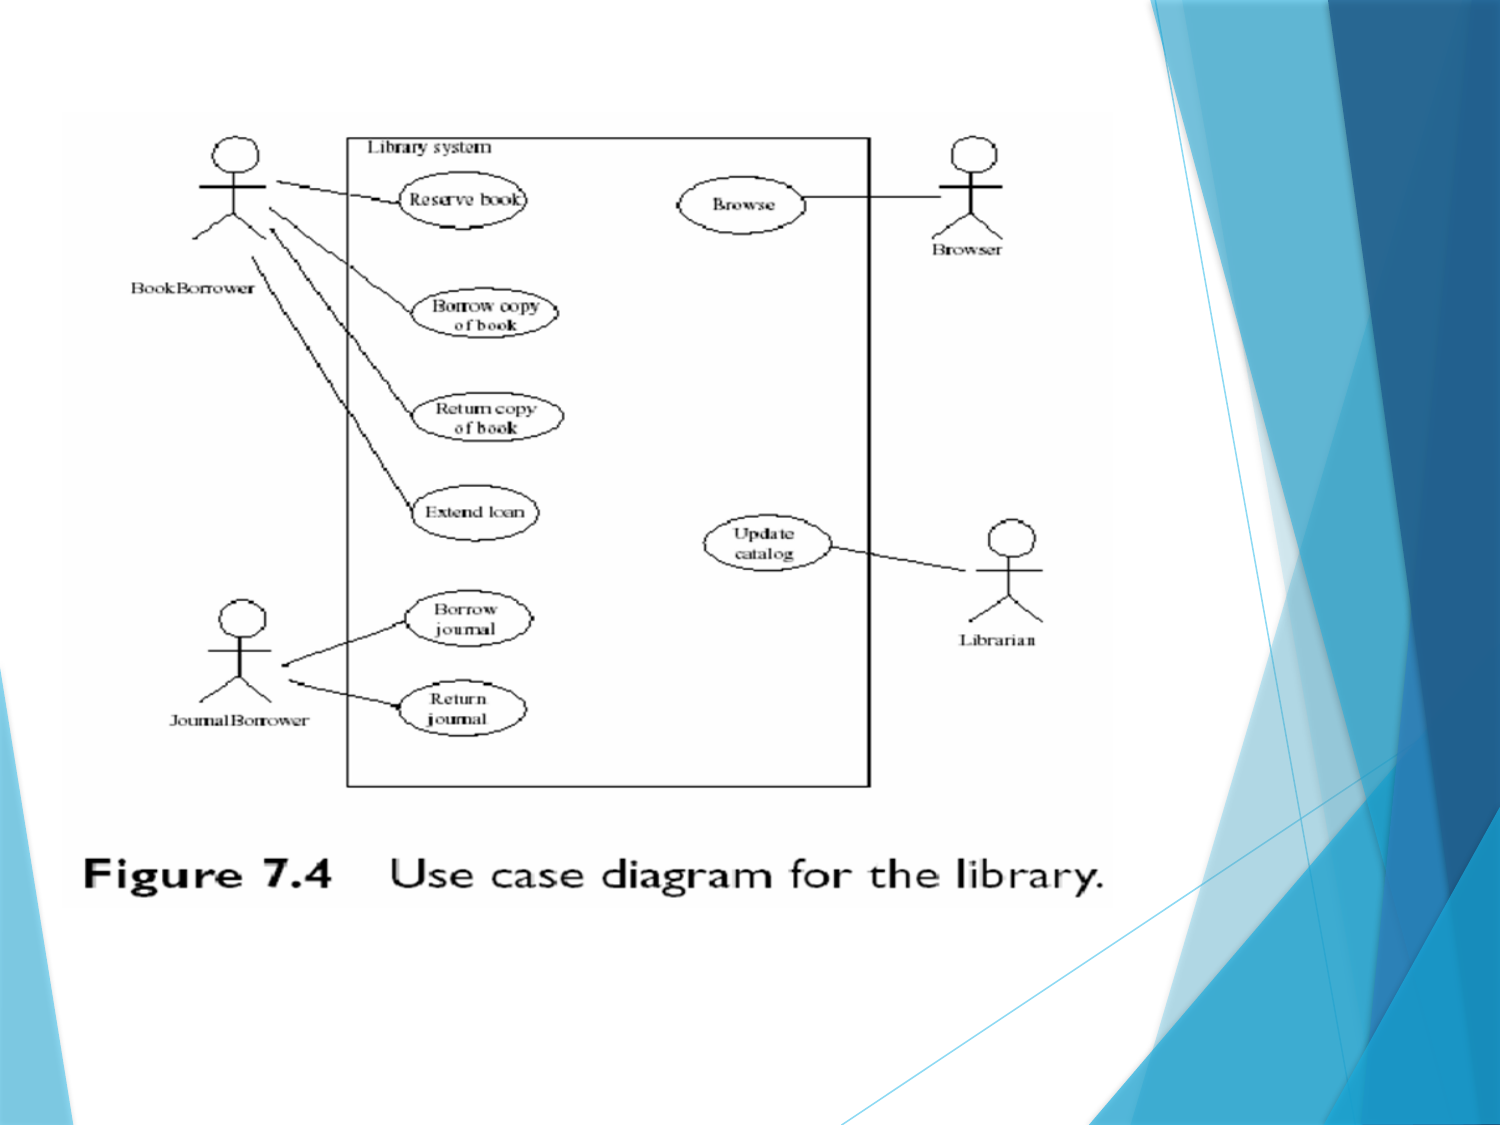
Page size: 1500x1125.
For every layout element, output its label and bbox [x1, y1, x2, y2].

list [61, 111, 1113, 909]
